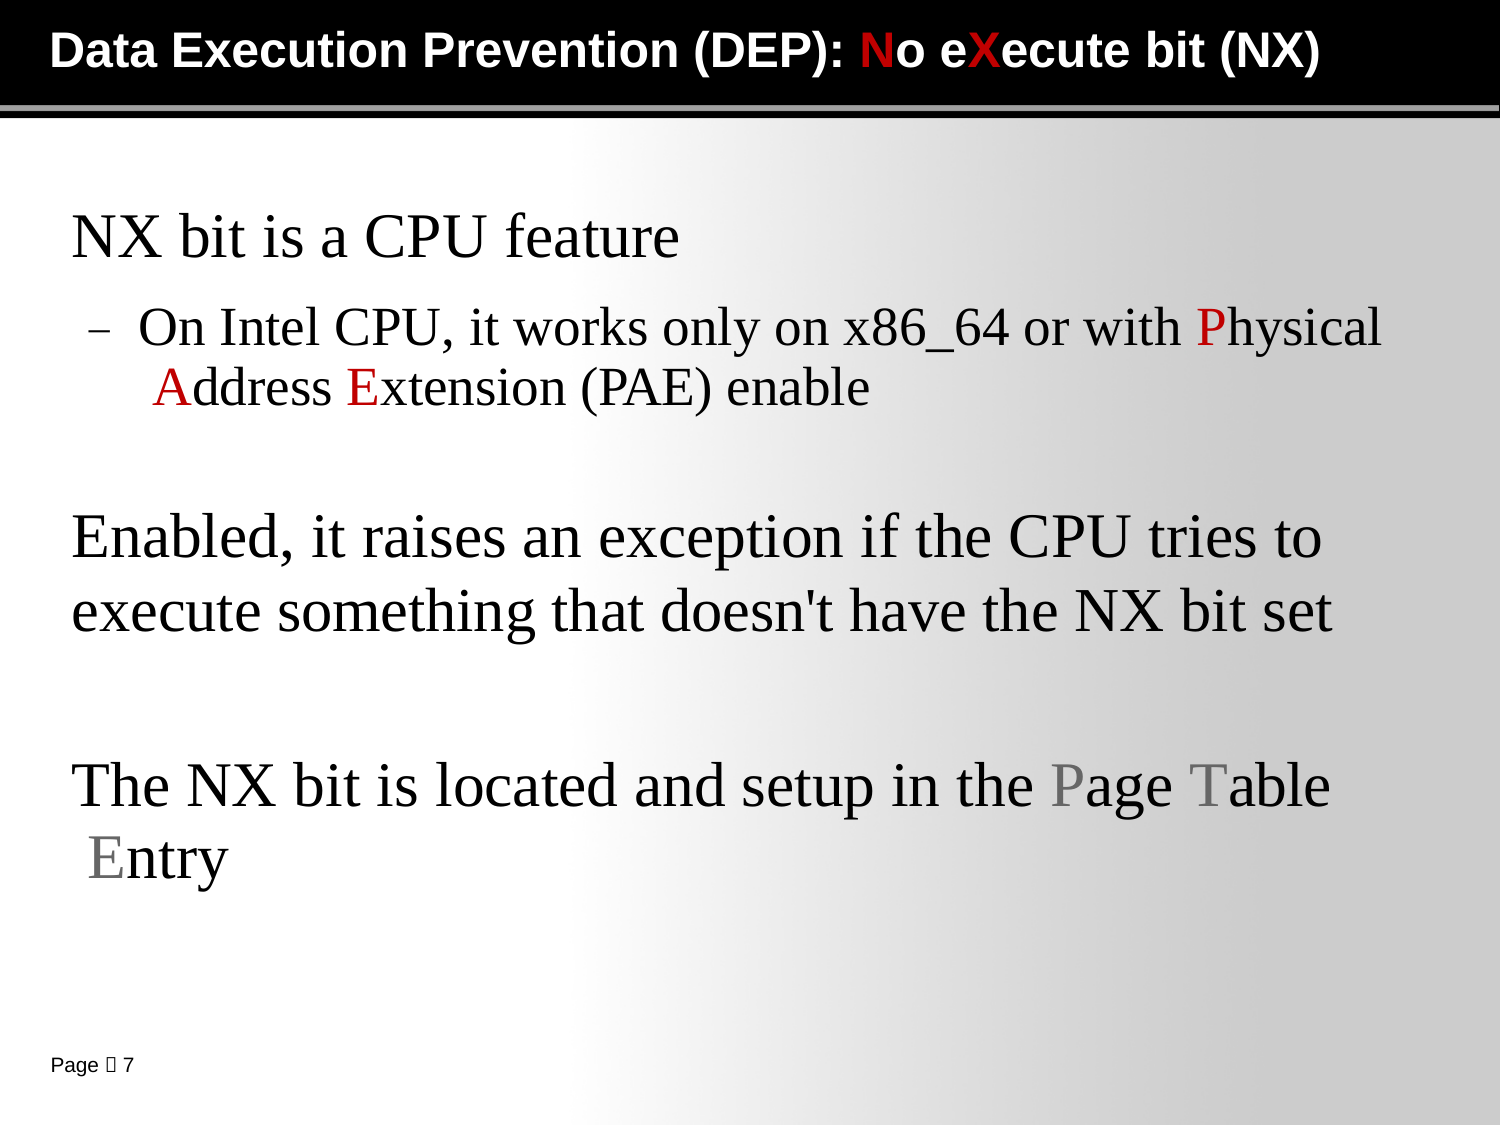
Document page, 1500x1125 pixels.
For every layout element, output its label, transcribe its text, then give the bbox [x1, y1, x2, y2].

text_box – [86, 299, 112, 351]
picture [0, 0, 1500, 1125]
text_box On Intel CPU, it works only on x86_64 or with Physical Address Extension (PAE) enable [136, 295, 1385, 417]
title Data Execution Prevention (DEP): No eXecute bit (NX) [49, 16, 1447, 123]
text_box NX bit is a CPU feature [69, 194, 683, 271]
text_box Enabled, it raises an exception if the CPU tries to execute something that doesn't have the NX bit set The NX bit is located and setup in the Page Table Entry [69, 496, 1340, 892]
